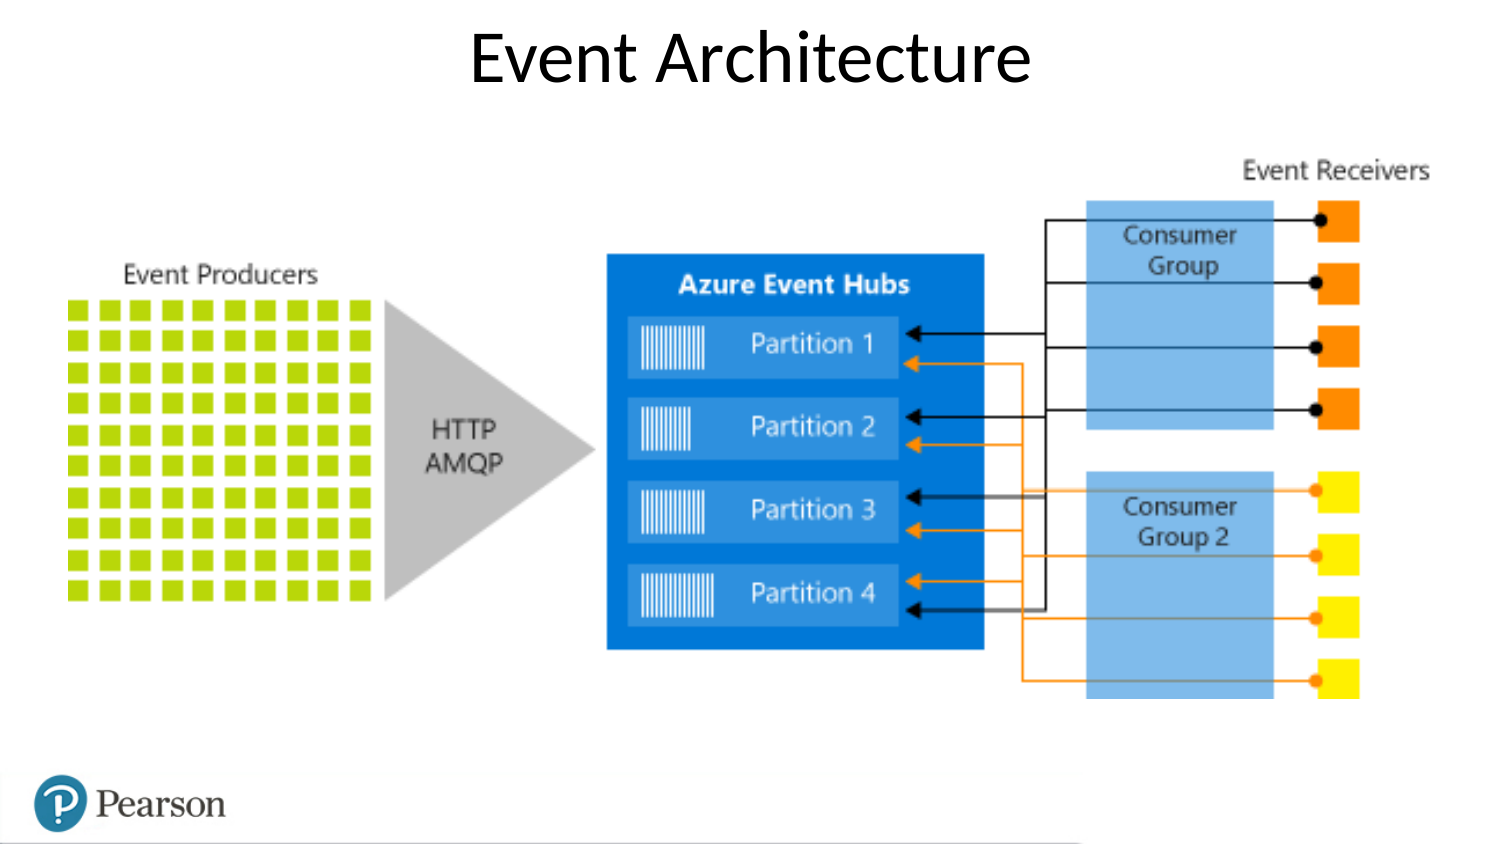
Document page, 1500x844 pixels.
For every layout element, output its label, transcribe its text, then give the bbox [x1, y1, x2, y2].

title Event Architecture [132, 0, 1371, 92]
picture [0, 0, 1500, 844]
